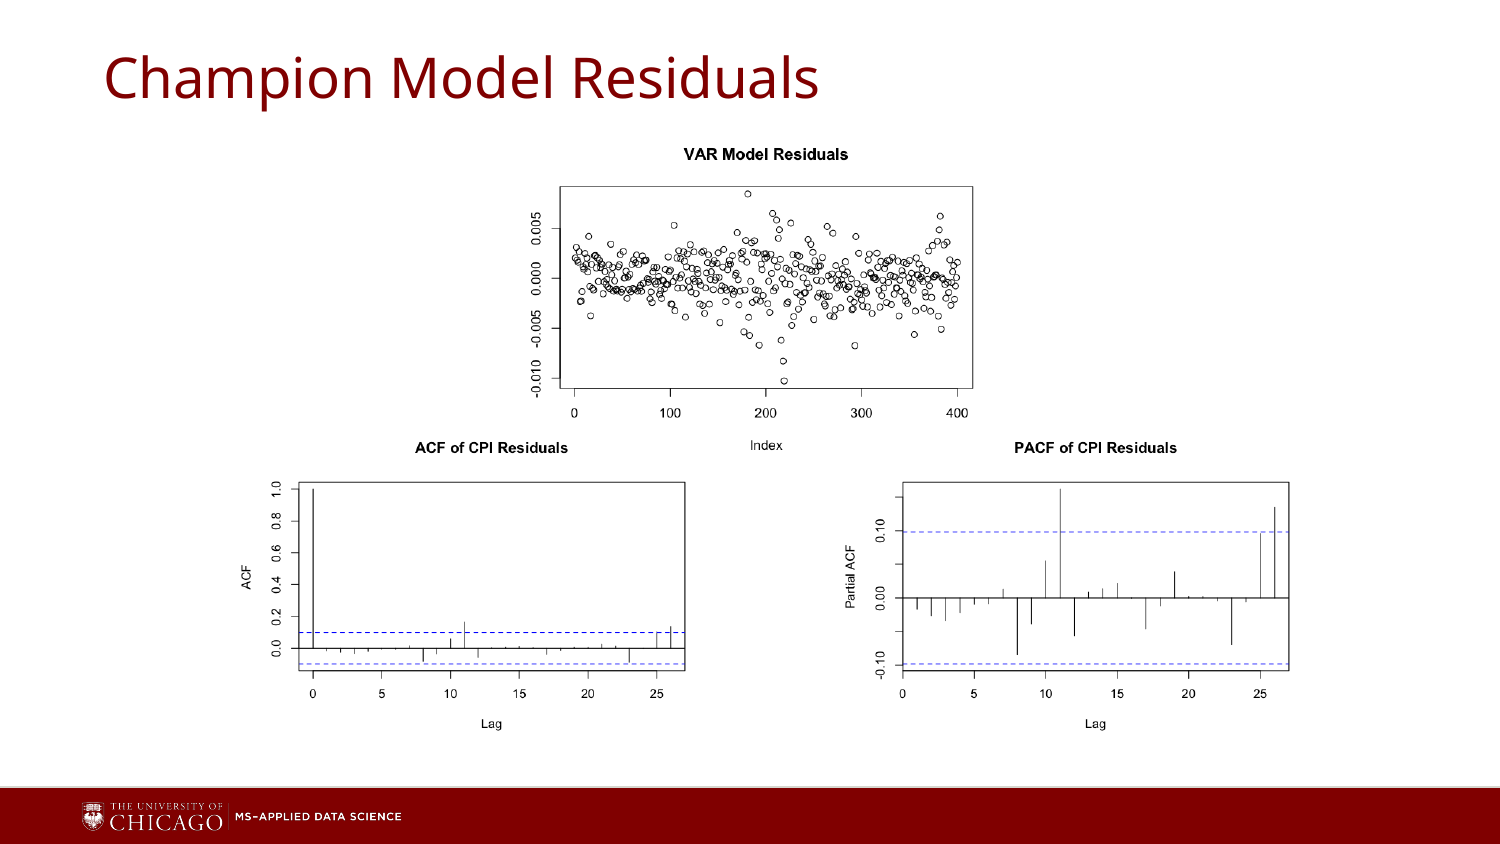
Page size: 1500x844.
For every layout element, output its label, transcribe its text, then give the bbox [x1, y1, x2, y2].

title Champion Model Residuals [103, 0, 1397, 162]
picture [237, 121, 1320, 747]
picture [66, 787, 416, 844]
